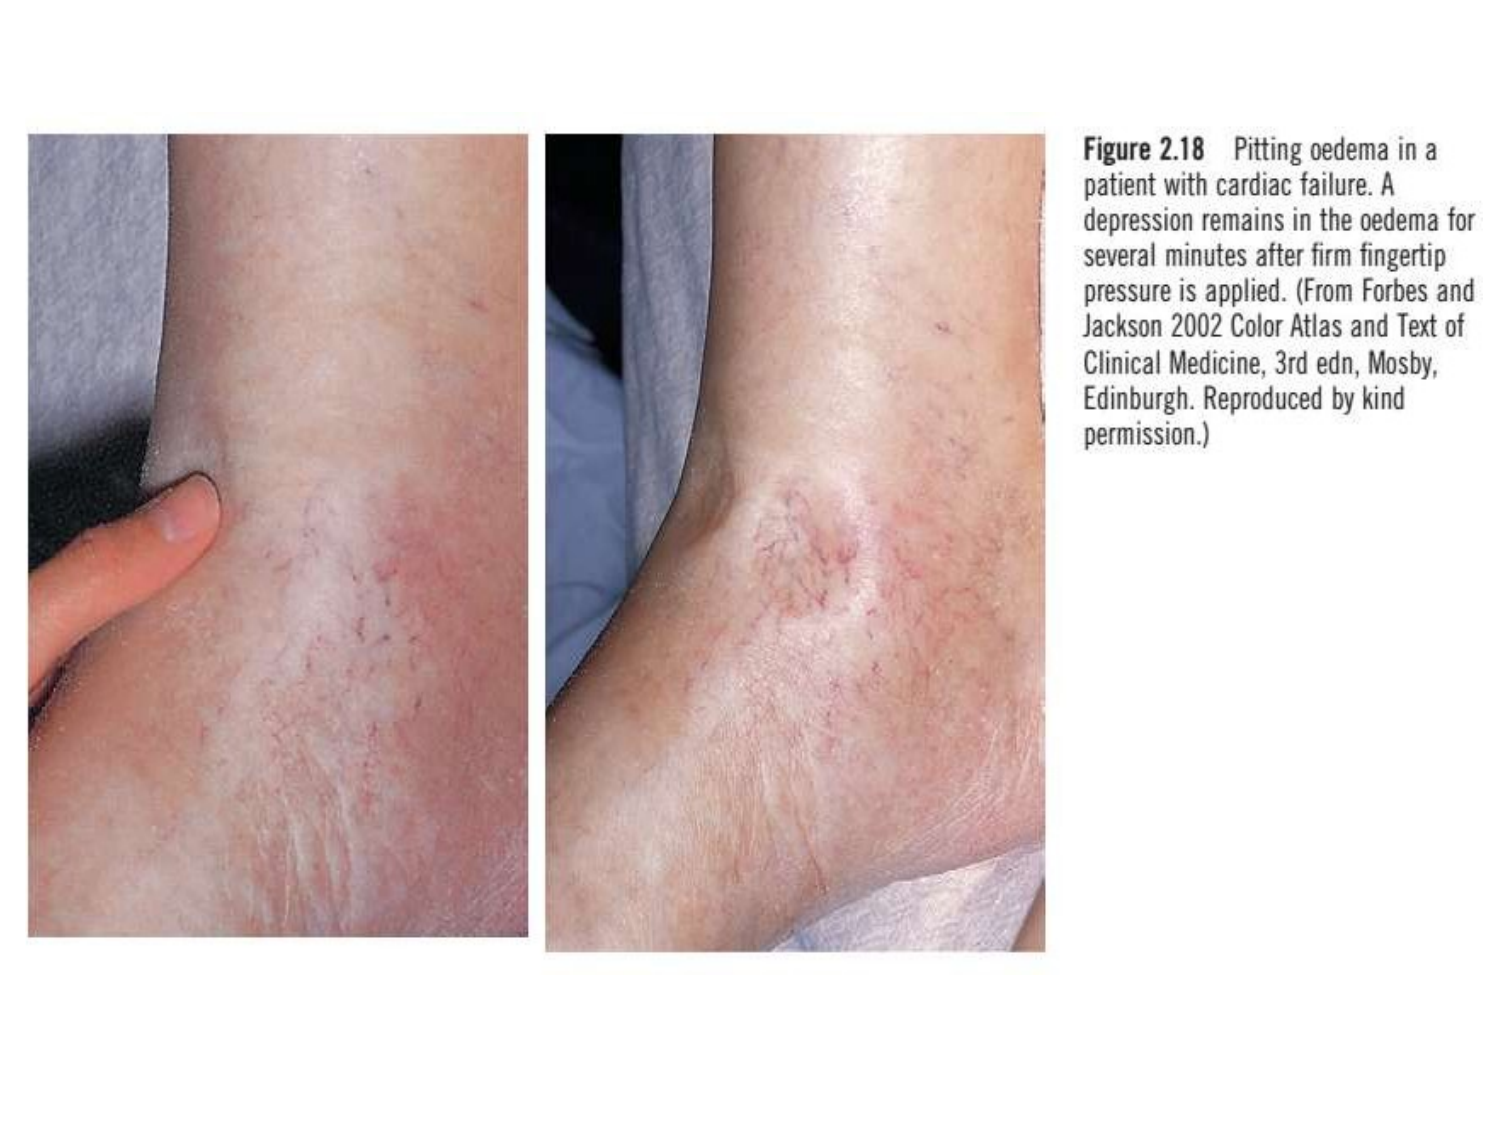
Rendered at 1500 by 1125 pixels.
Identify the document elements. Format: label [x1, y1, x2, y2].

text_box [25, 112, 1483, 975]
